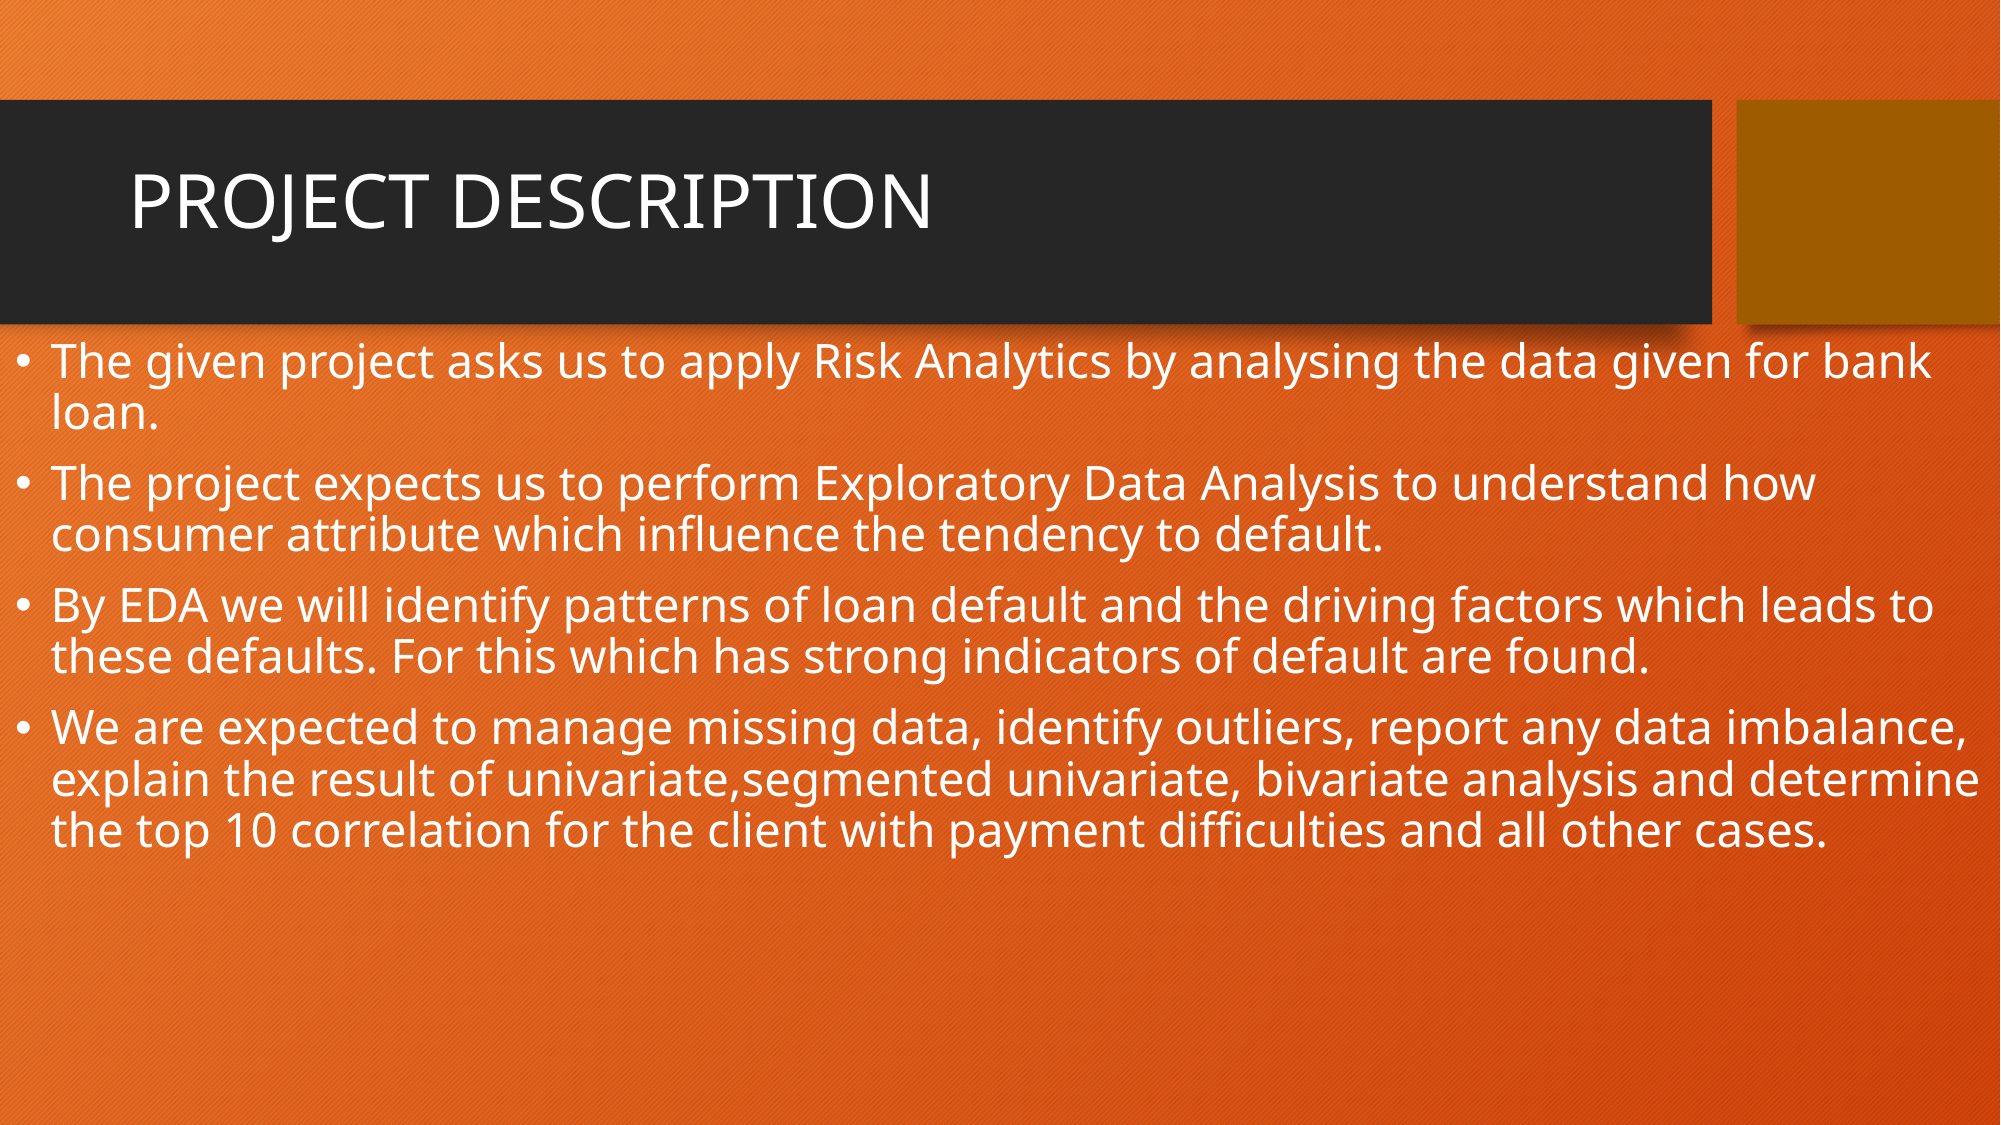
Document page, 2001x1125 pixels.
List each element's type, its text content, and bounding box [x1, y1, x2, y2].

picture [1736, 325, 2000, 329]
picture [0, 325, 1713, 329]
title PROJECT DESCRIPTION [113, 115, 1691, 294]
list The given project asks us to apply Risk Analytics by analysing the data given for bank loan. The project expects us to perform Exploratory Data Analysis to understand how consumer attribute which influence the tendency to default. By EDA we will identify patterns of loan default and the driving factors which leads to these defaults. For this which has strong indicators of default are found. We are expected to manage missing data, identify outliers, report any data imbalance, explain the result of univariate,segmented univariate, bivariate analysis and determine the top 10 correlation for the client with payment difficulties and all other cases. [0, 329, 2000, 921]
